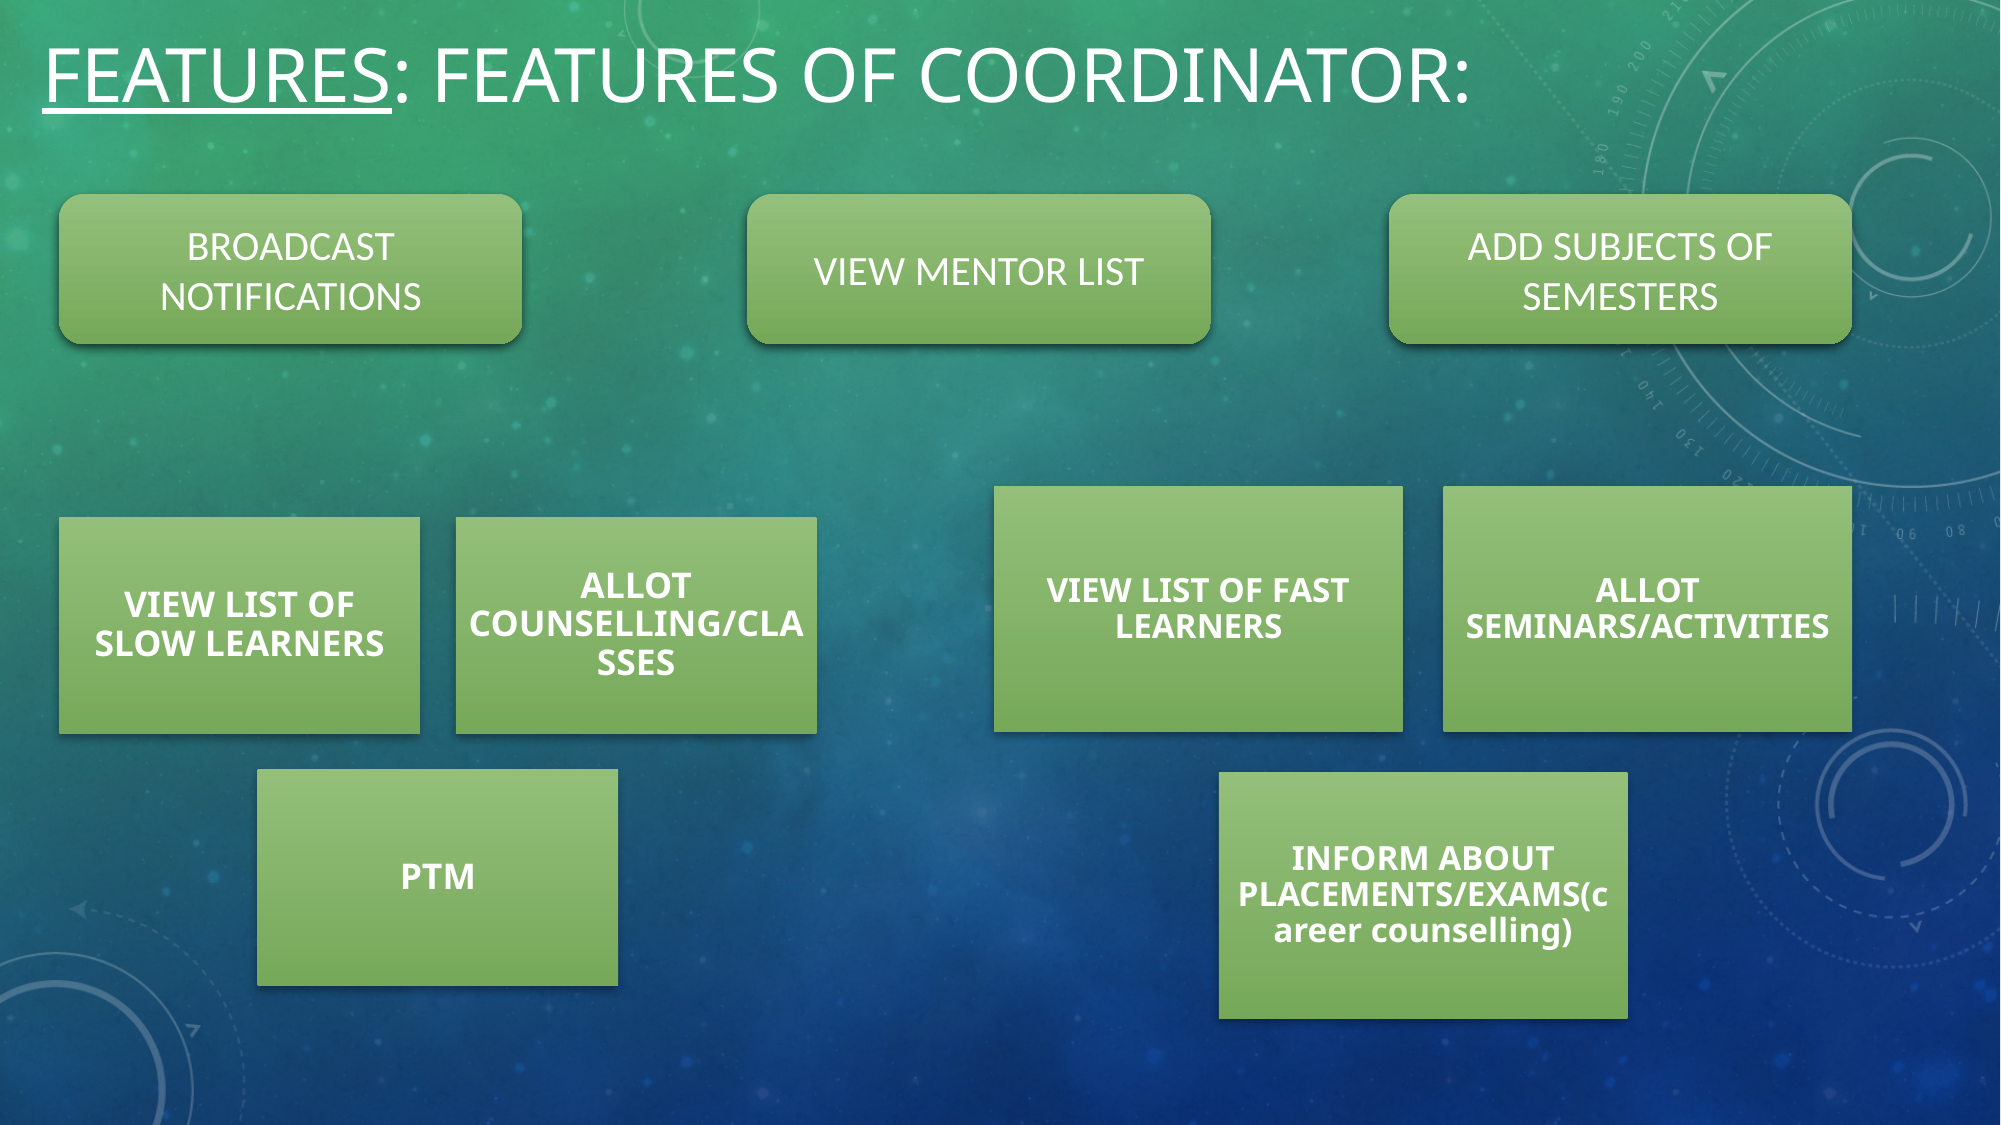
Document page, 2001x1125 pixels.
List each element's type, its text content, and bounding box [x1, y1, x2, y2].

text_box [58, 395, 817, 1108]
text_box ADD SUBJECTS OF SEMESTERS [1388, 193, 1853, 345]
title FEATURES: FEATURES OF COORDINATOR: [27, 7, 1619, 138]
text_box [993, 441, 1853, 1064]
text_box BROADCAST NOTIFICATIONS [58, 193, 523, 345]
picture [0, 0, 2001, 1125]
text_box VIEW MENTOR LIST [747, 193, 1212, 345]
